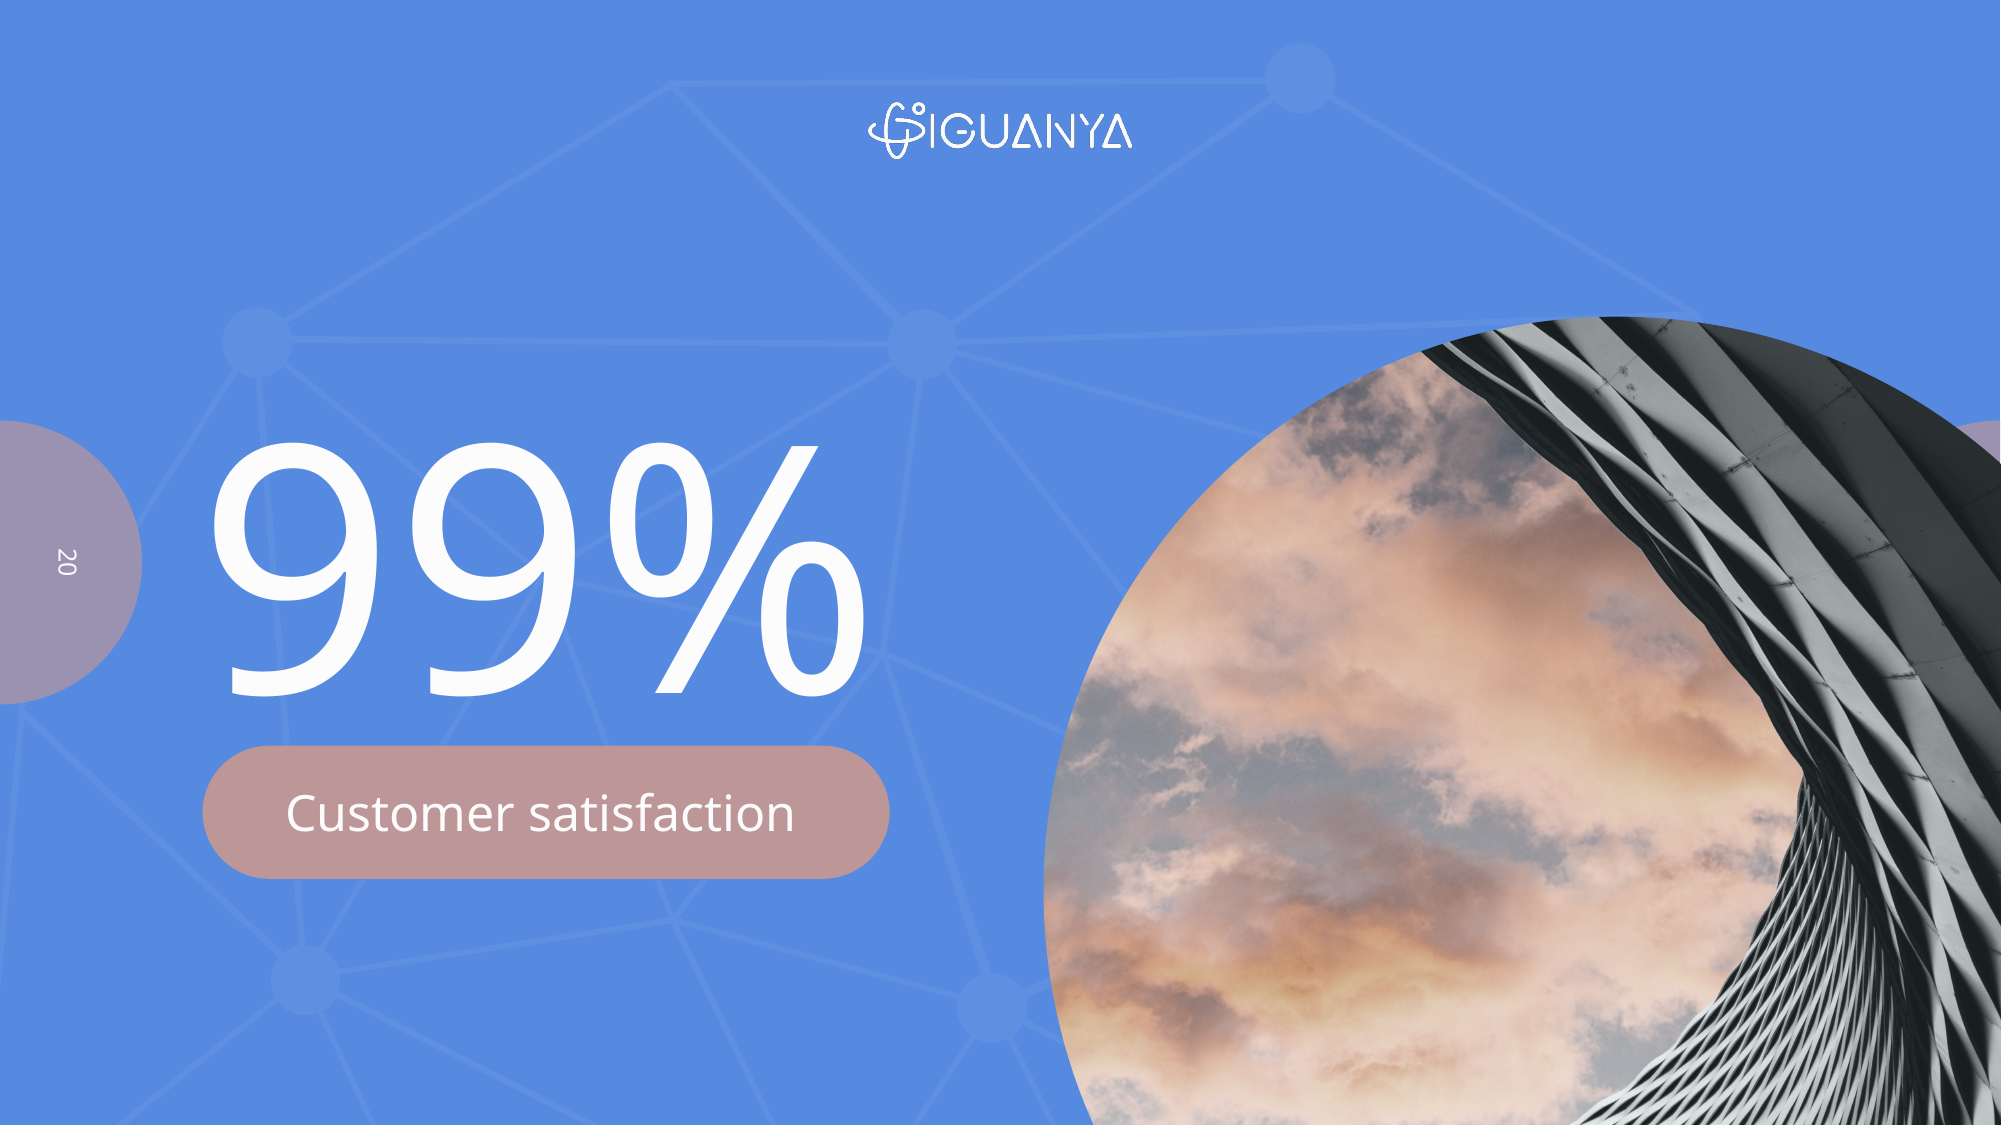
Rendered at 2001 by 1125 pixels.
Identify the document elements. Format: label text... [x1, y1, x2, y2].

picture [1043, 316, 2001, 1125]
text_box [201, 770, 891, 880]
picture [754, 0, 1246, 315]
text_box Customer satisfaction [270, 774, 812, 850]
text_box 99% [182, 340, 896, 770]
